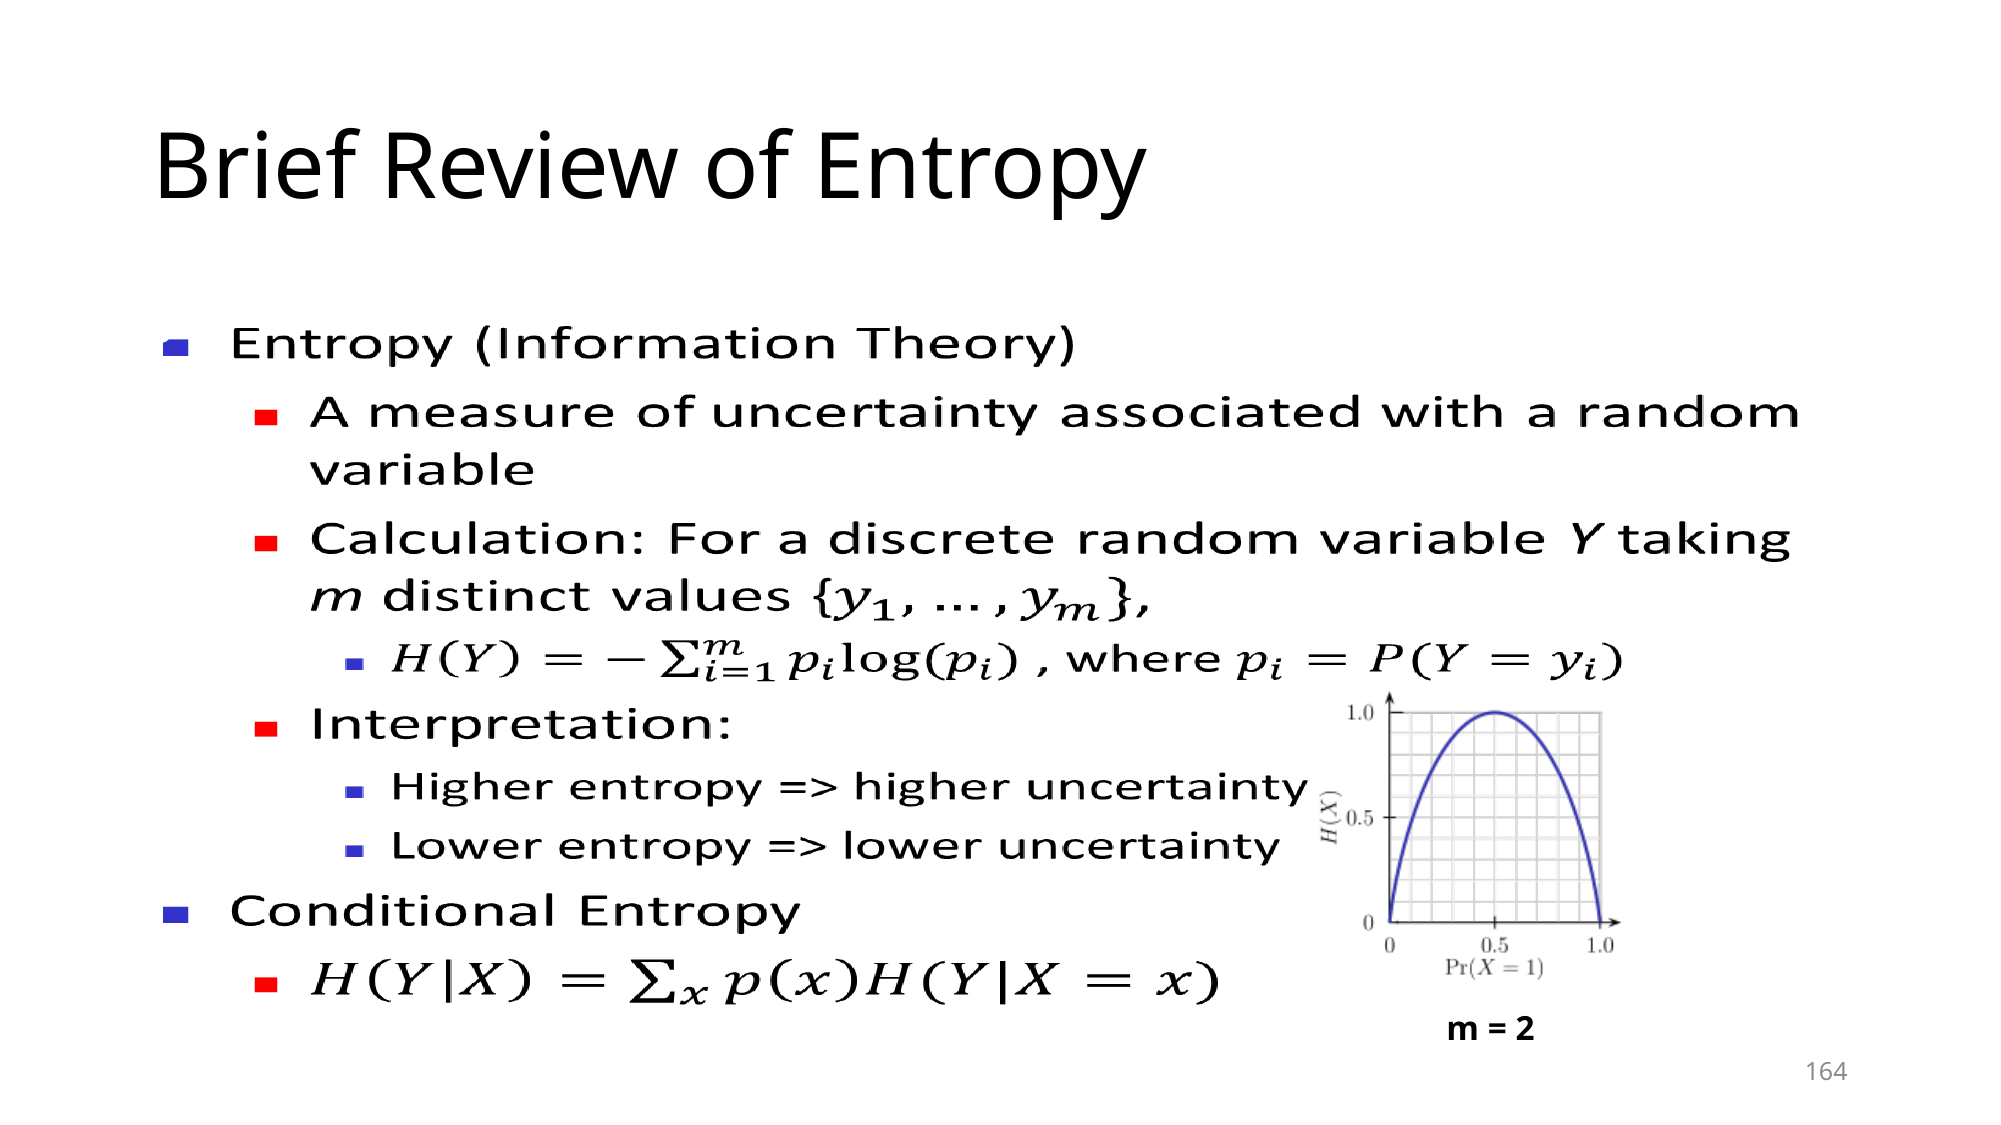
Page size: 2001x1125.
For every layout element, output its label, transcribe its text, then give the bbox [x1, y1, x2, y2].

text_box m = 2 [1431, 999, 1550, 1055]
title Brief Review of Entropy [137, 59, 1863, 278]
picture [1315, 687, 1629, 989]
list [137, 299, 1863, 1014]
slide_number 164 [1412, 1042, 1863, 1103]
